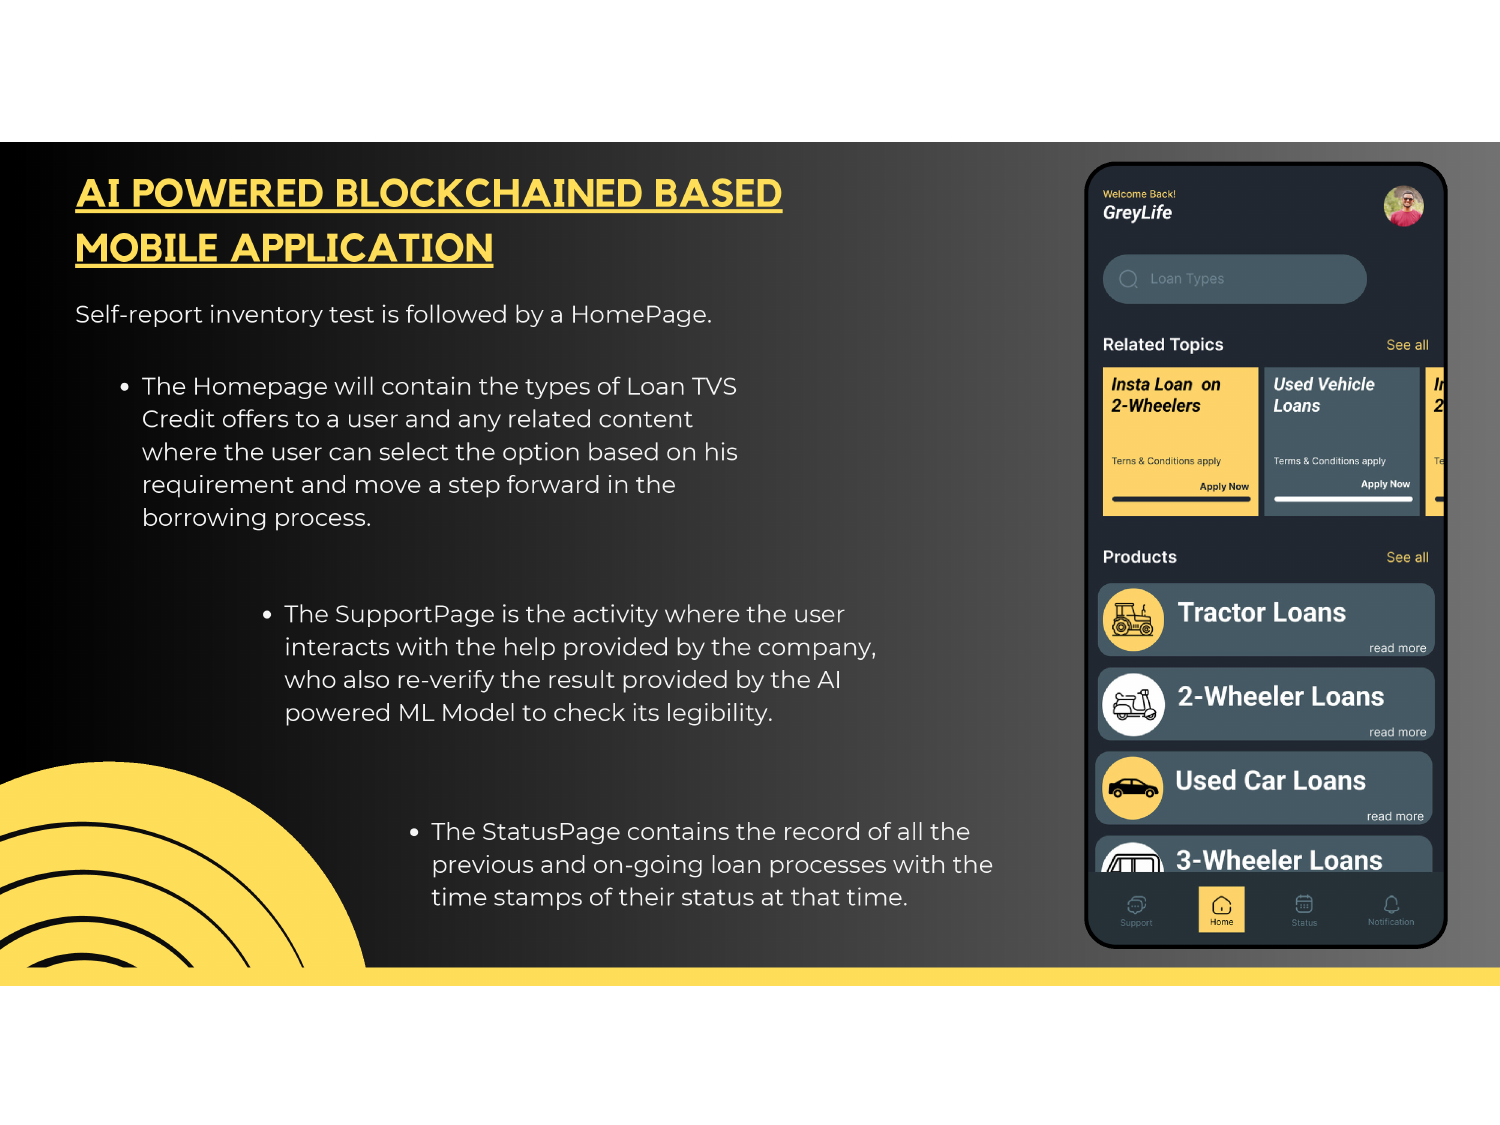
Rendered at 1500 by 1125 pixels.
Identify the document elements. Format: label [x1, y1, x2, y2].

picture [0, 141, 1500, 987]
